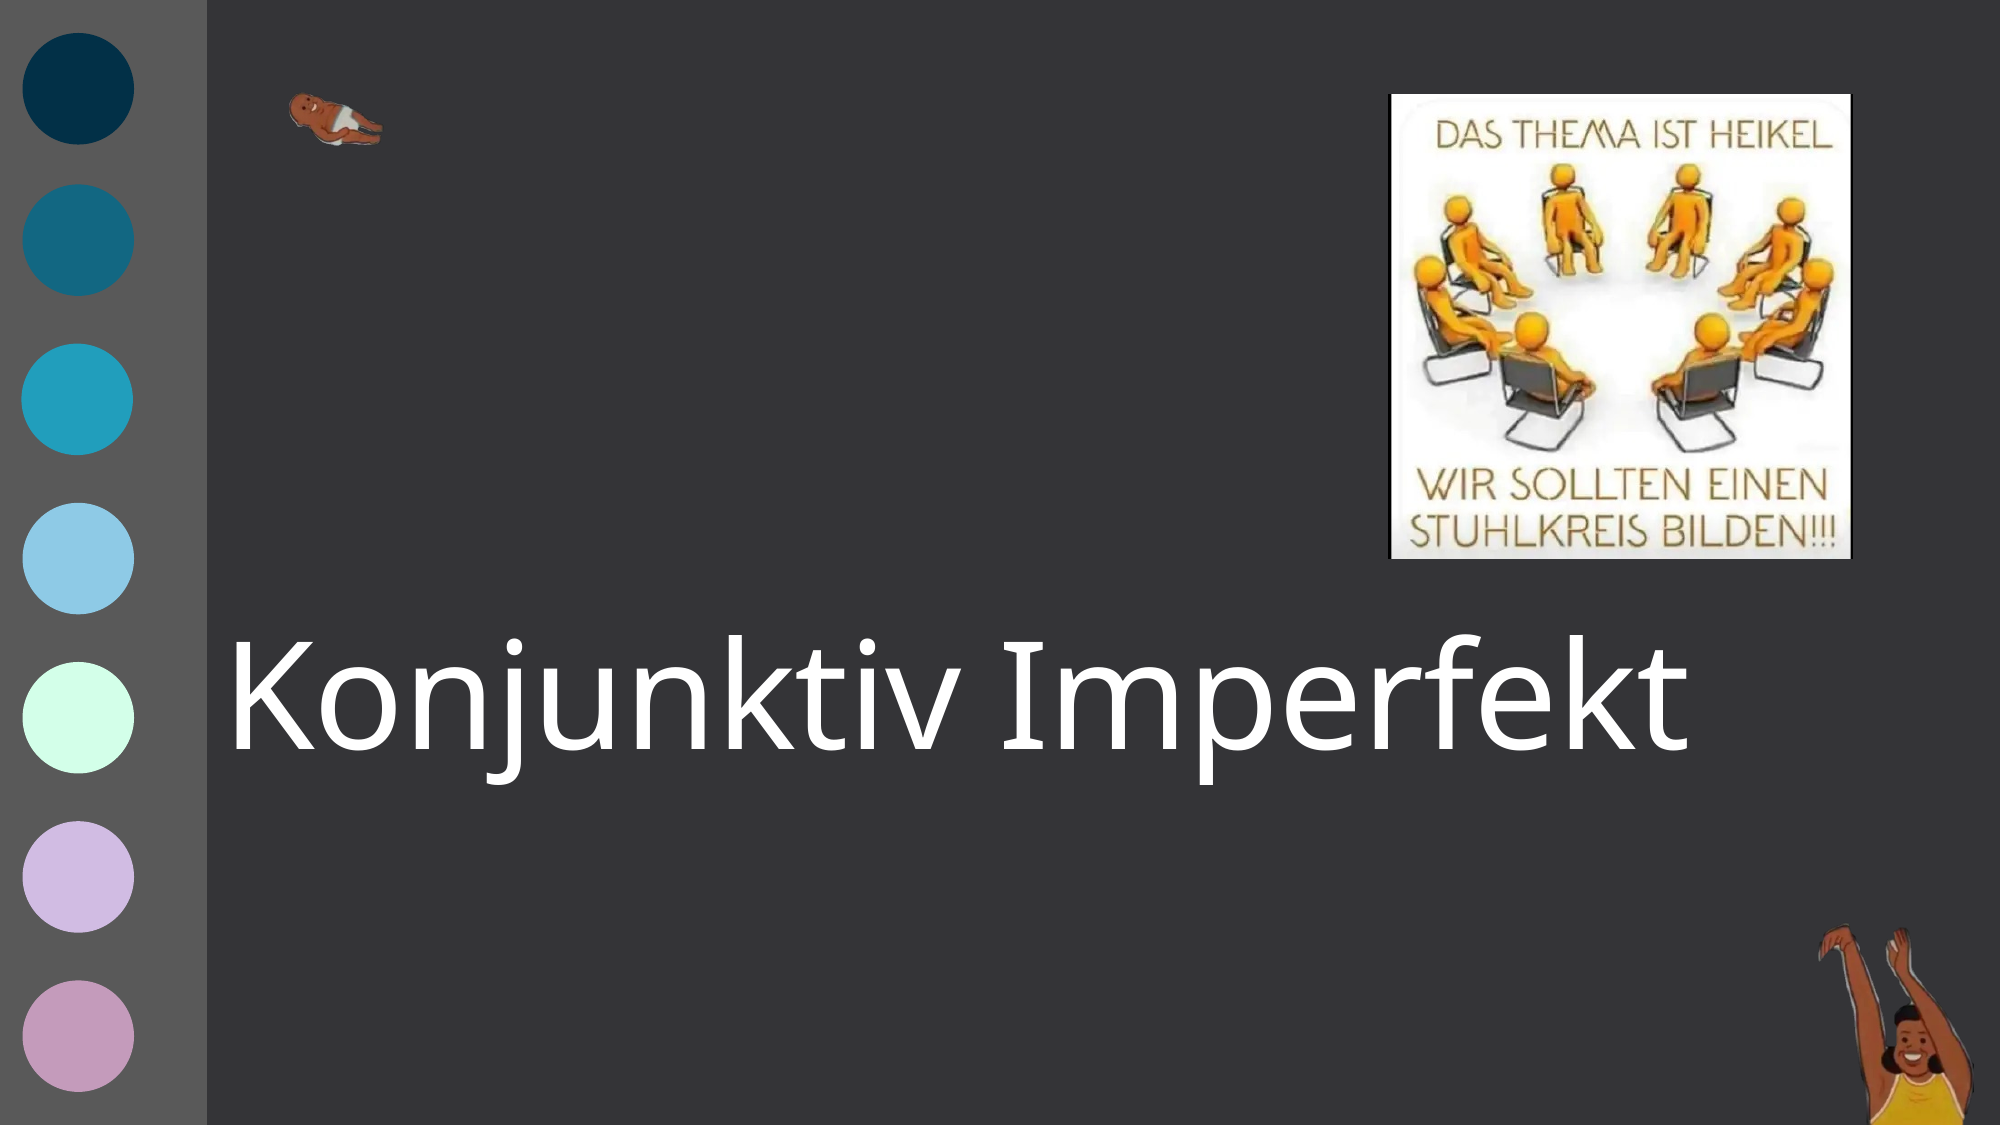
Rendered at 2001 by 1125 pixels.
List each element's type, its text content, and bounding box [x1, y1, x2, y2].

title Konjunktiv Imperfekt [209, 124, 1752, 788]
text_box [22, 32, 135, 145]
text_box [0, 0, 209, 1125]
text_box [22, 980, 135, 1092]
text_box [21, 343, 133, 456]
picture [1388, 94, 1853, 559]
text_box [22, 184, 135, 296]
picture [1690, 847, 1974, 1125]
picture [278, 80, 469, 271]
text_box [22, 821, 135, 933]
text_box [22, 661, 135, 774]
text_box [22, 502, 135, 615]
